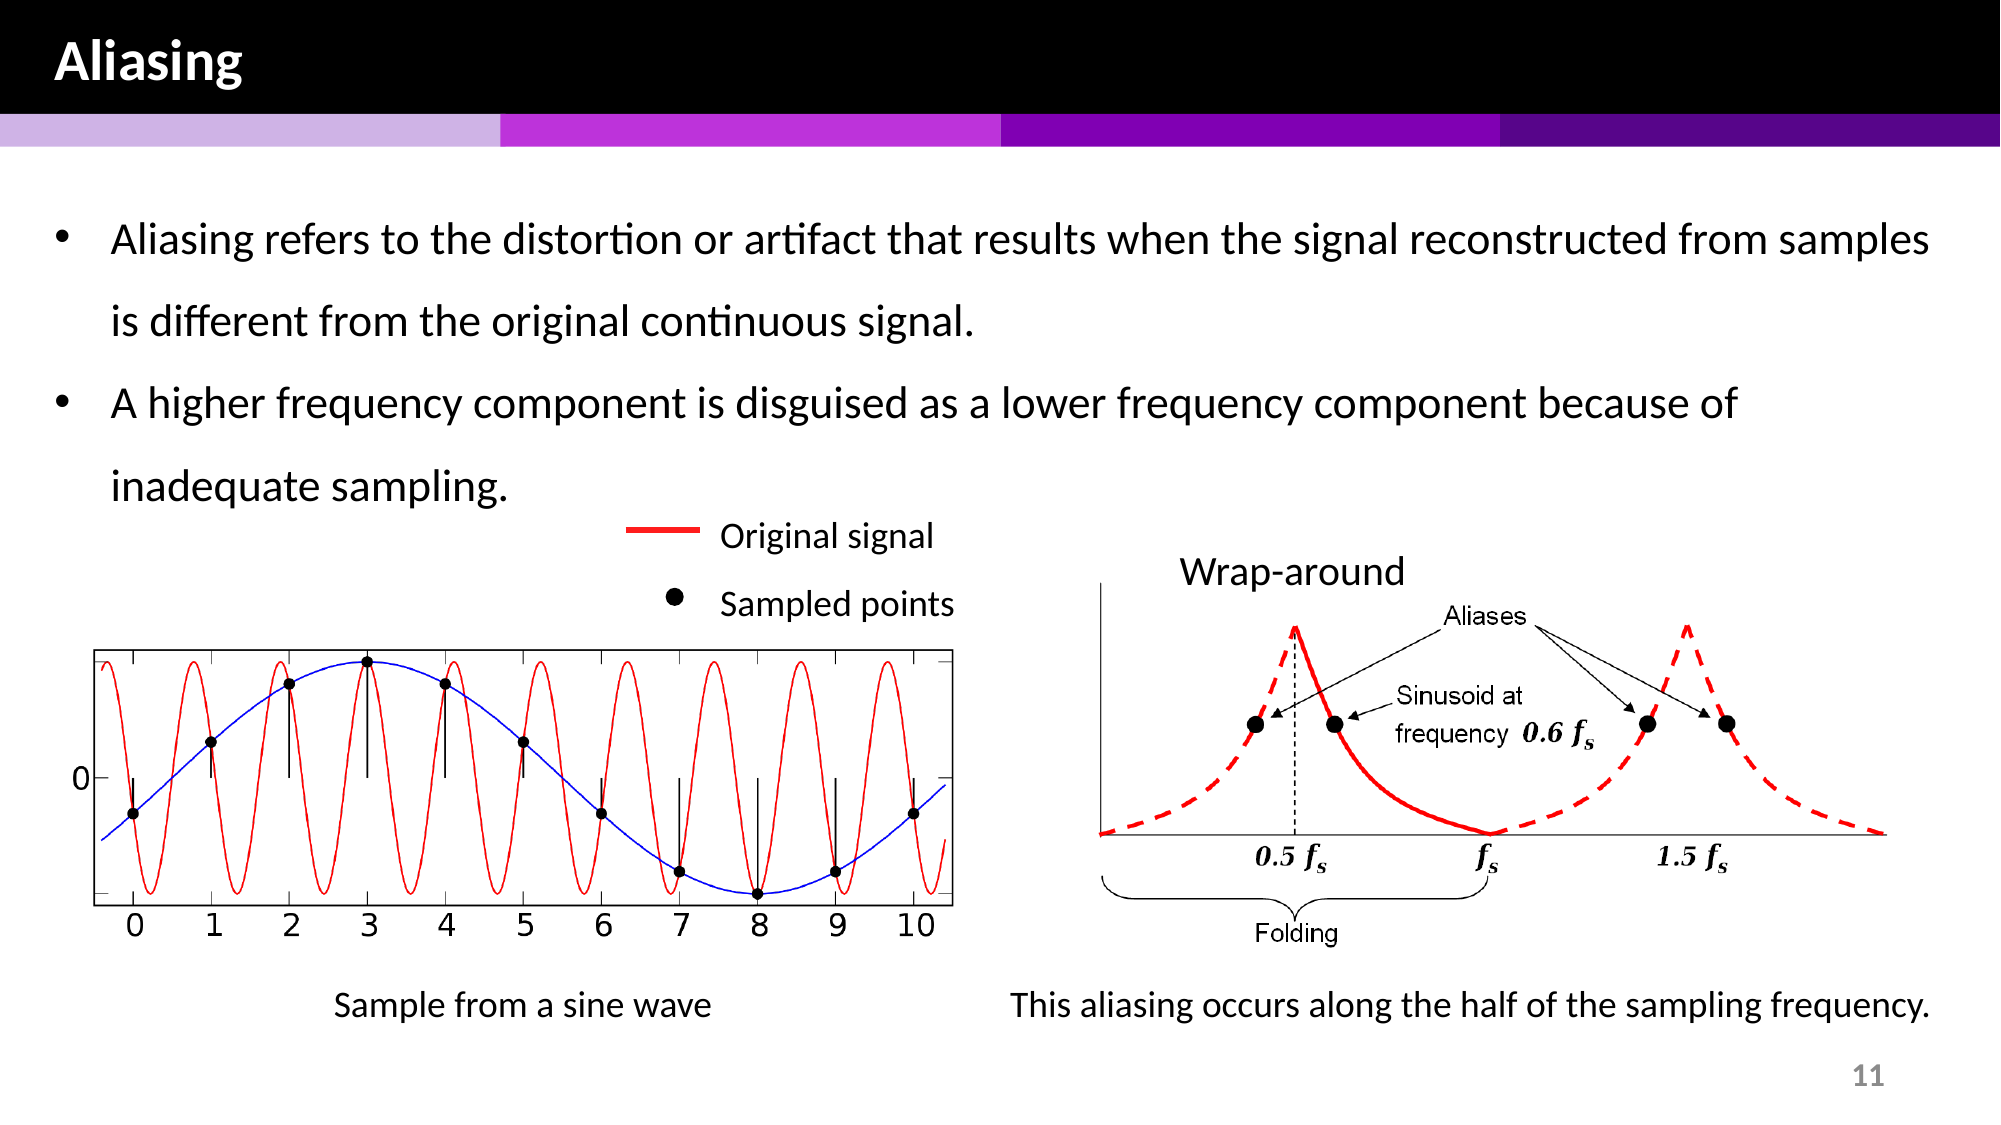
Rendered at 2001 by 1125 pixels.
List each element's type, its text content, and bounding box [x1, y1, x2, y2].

text_box Aliasing refers to the distortion or artifact that results when the signal reconstructed from samples is different from the original continuous signal. A higher frequency component is disguised as a lower frequency component because of inadequate sampling. [39, 173, 1964, 601]
text_box Sample from a sine wave [89, 950, 957, 1033]
list Aliasing [39, 1, 1964, 114]
text_box This aliasing occurs along the half of the sampling frequency. [995, 950, 1964, 1033]
text_box Original signal Sampled points [705, 481, 1034, 699]
text_box [663, 585, 686, 608]
picture [46, 618, 1001, 937]
picture [1090, 575, 1899, 951]
text_box Wrap-around [1164, 511, 1473, 573]
